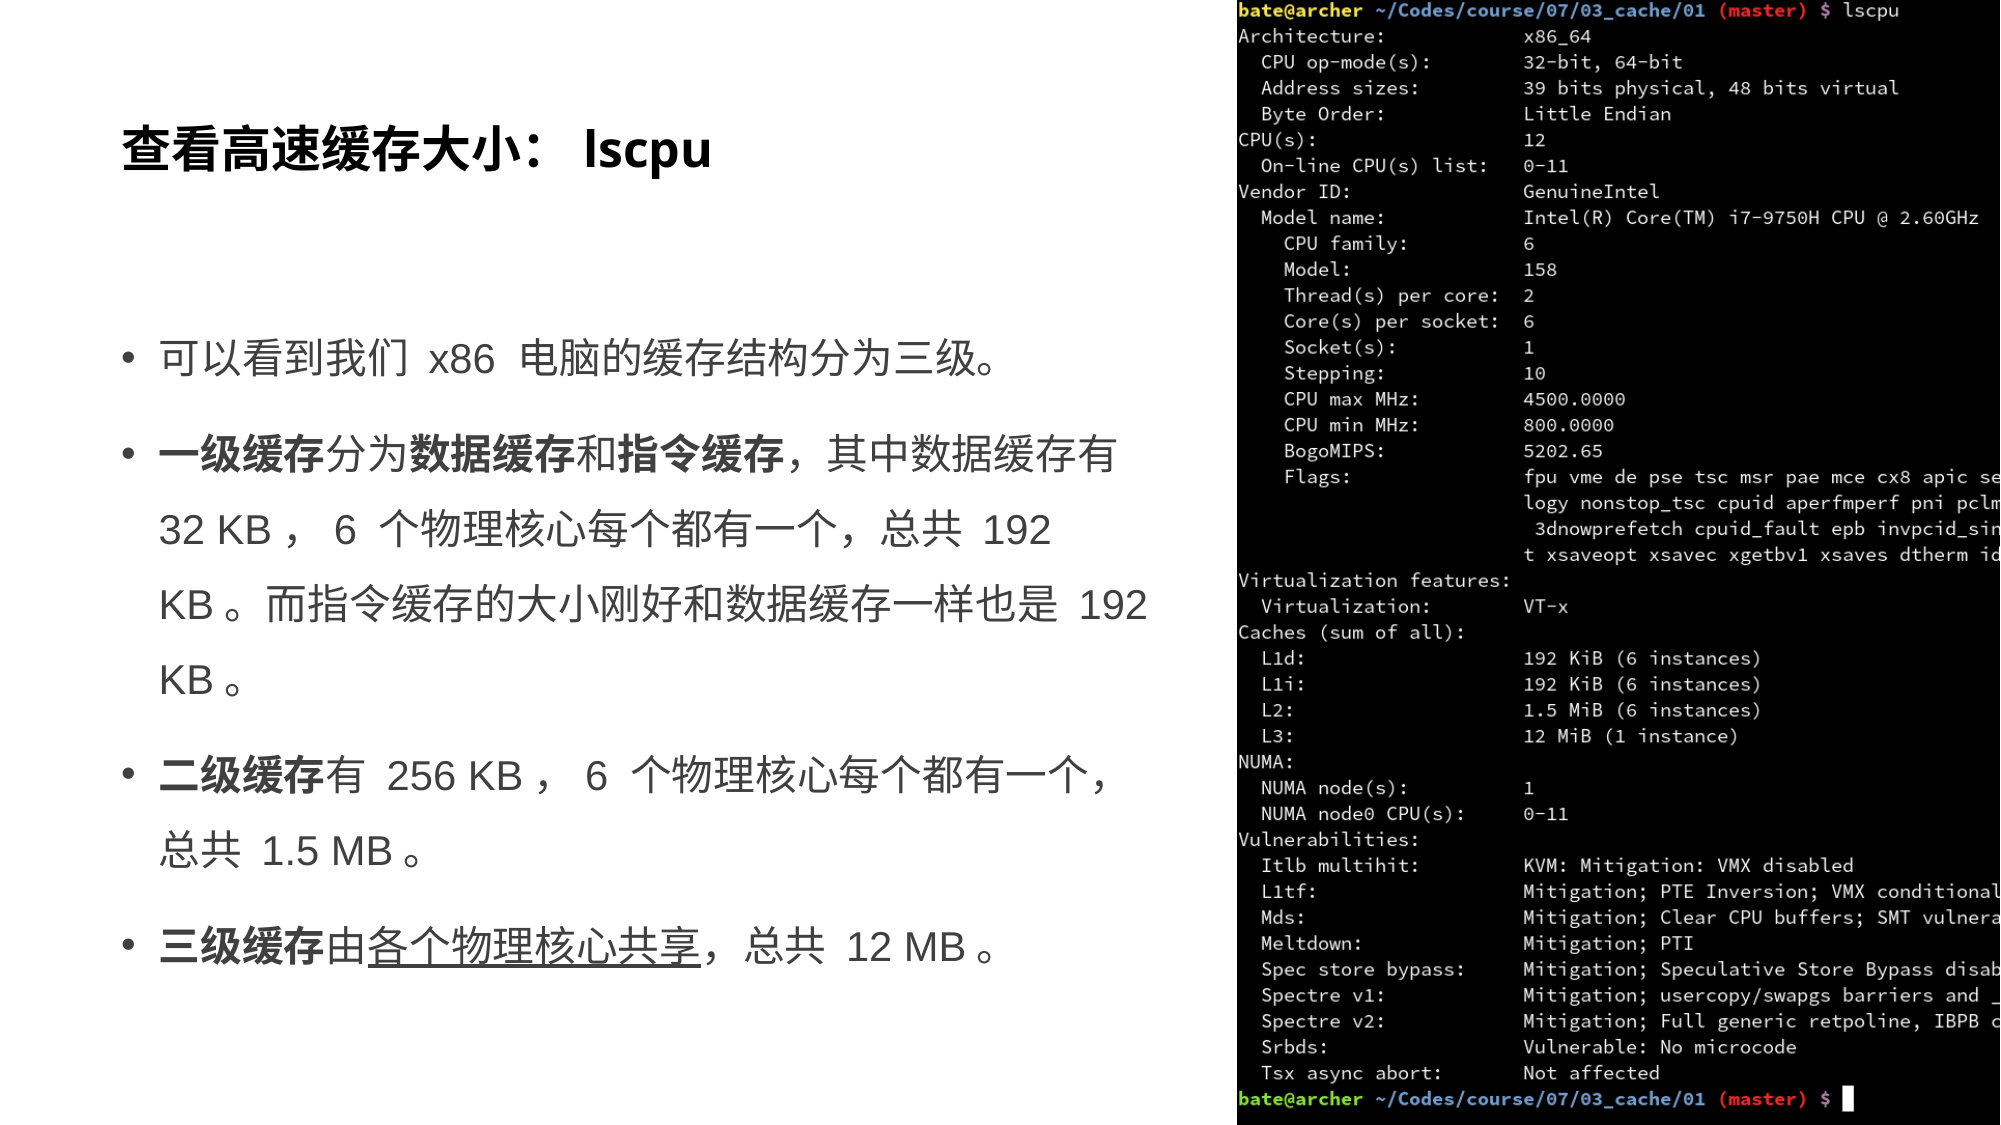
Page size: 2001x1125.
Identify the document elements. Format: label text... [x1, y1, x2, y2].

title 查看高速缓存大小：lscpu [106, 42, 1237, 260]
list 可以看到我们 x86 电脑的缓存结构分为三级。 一级缓存分为数据缓存和指令缓存，其中数据缓存有 32 KB，6 个物理核心每个都有一个，总共 192 KB。而指令缓存的大小刚好和数据缓存一样也是 192 KB。 二级缓存有 256 KB，6 个物理核心每个都有一个，总共 1.5 MB。 三级缓存由各个物理核心共享，总共 12 MB。 [106, 299, 1168, 1014]
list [1237, 0, 2000, 1125]
